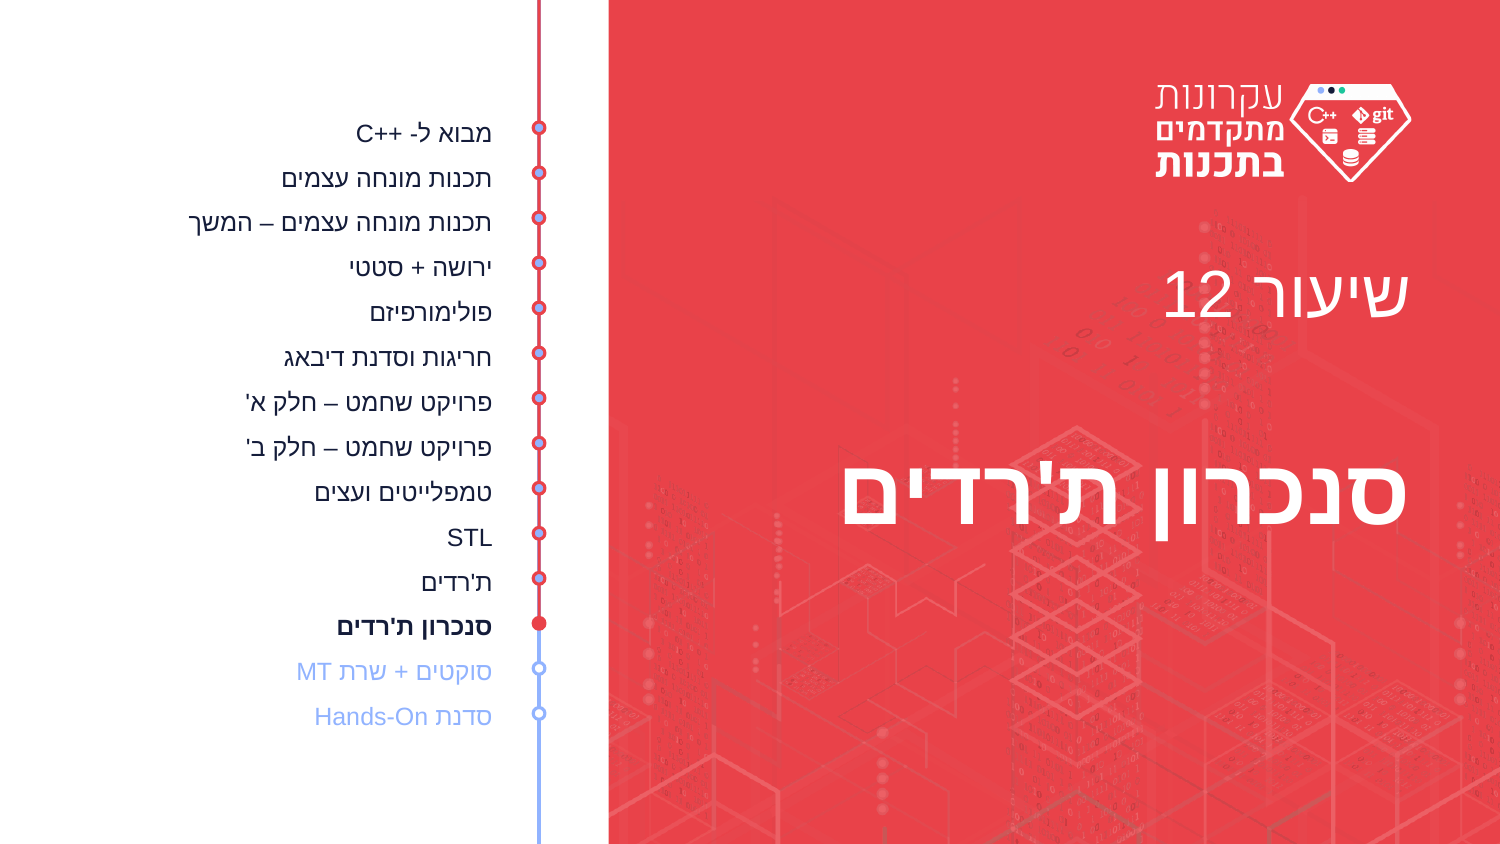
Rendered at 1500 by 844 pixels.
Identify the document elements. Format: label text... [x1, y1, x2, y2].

title סנכרון ת'רדים [663, 304, 1412, 543]
text_box [533, 619, 545, 630]
text_box [533, 707, 545, 720]
picture [1154, 84, 1412, 182]
subtitle שיעור 12 [663, 250, 1412, 304]
text_box [533, 662, 545, 675]
subtitle מבוא ל- ++C תכנות מונחה עצמים תכנות מונחה עצמים – המשך ירושה + סטטי פולימורפיזם חריגות וסדנת דיבאג פרויקט שחמט – חלק א' פרויקט שחמט – חלק ב' טמפלייטים ועצים STL ת'רדים סנכרון ת'רדים סוקטים + שרת MT סדנת Hands-On [31, 102, 493, 756]
